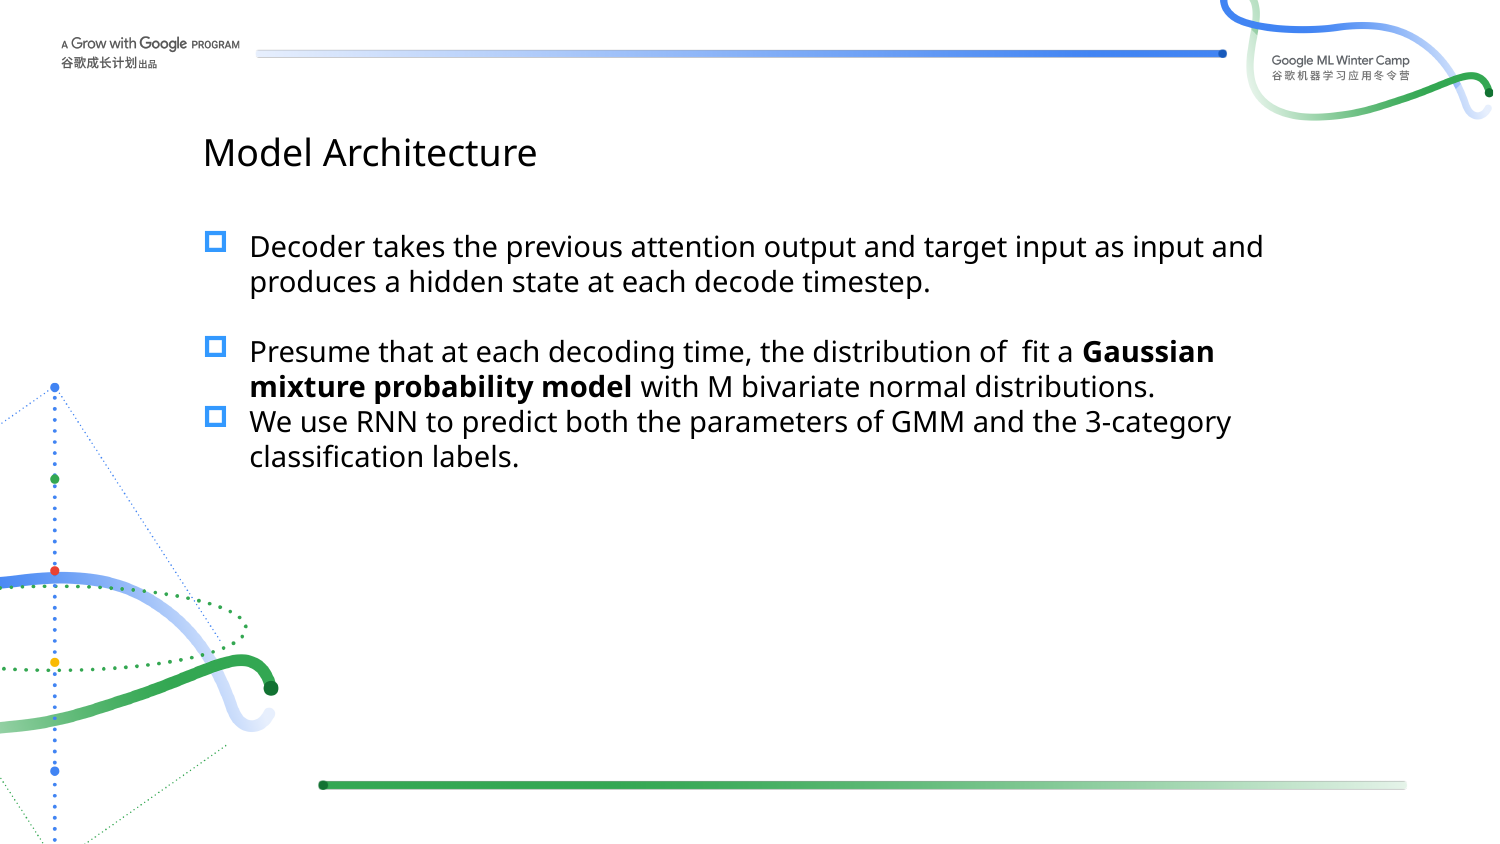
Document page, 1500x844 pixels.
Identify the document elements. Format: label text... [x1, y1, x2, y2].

text_box Model Architecture [187, 114, 1500, 210]
picture [302, 781, 1423, 789]
picture [60, 0, 1494, 114]
picture [0, 373, 279, 844]
